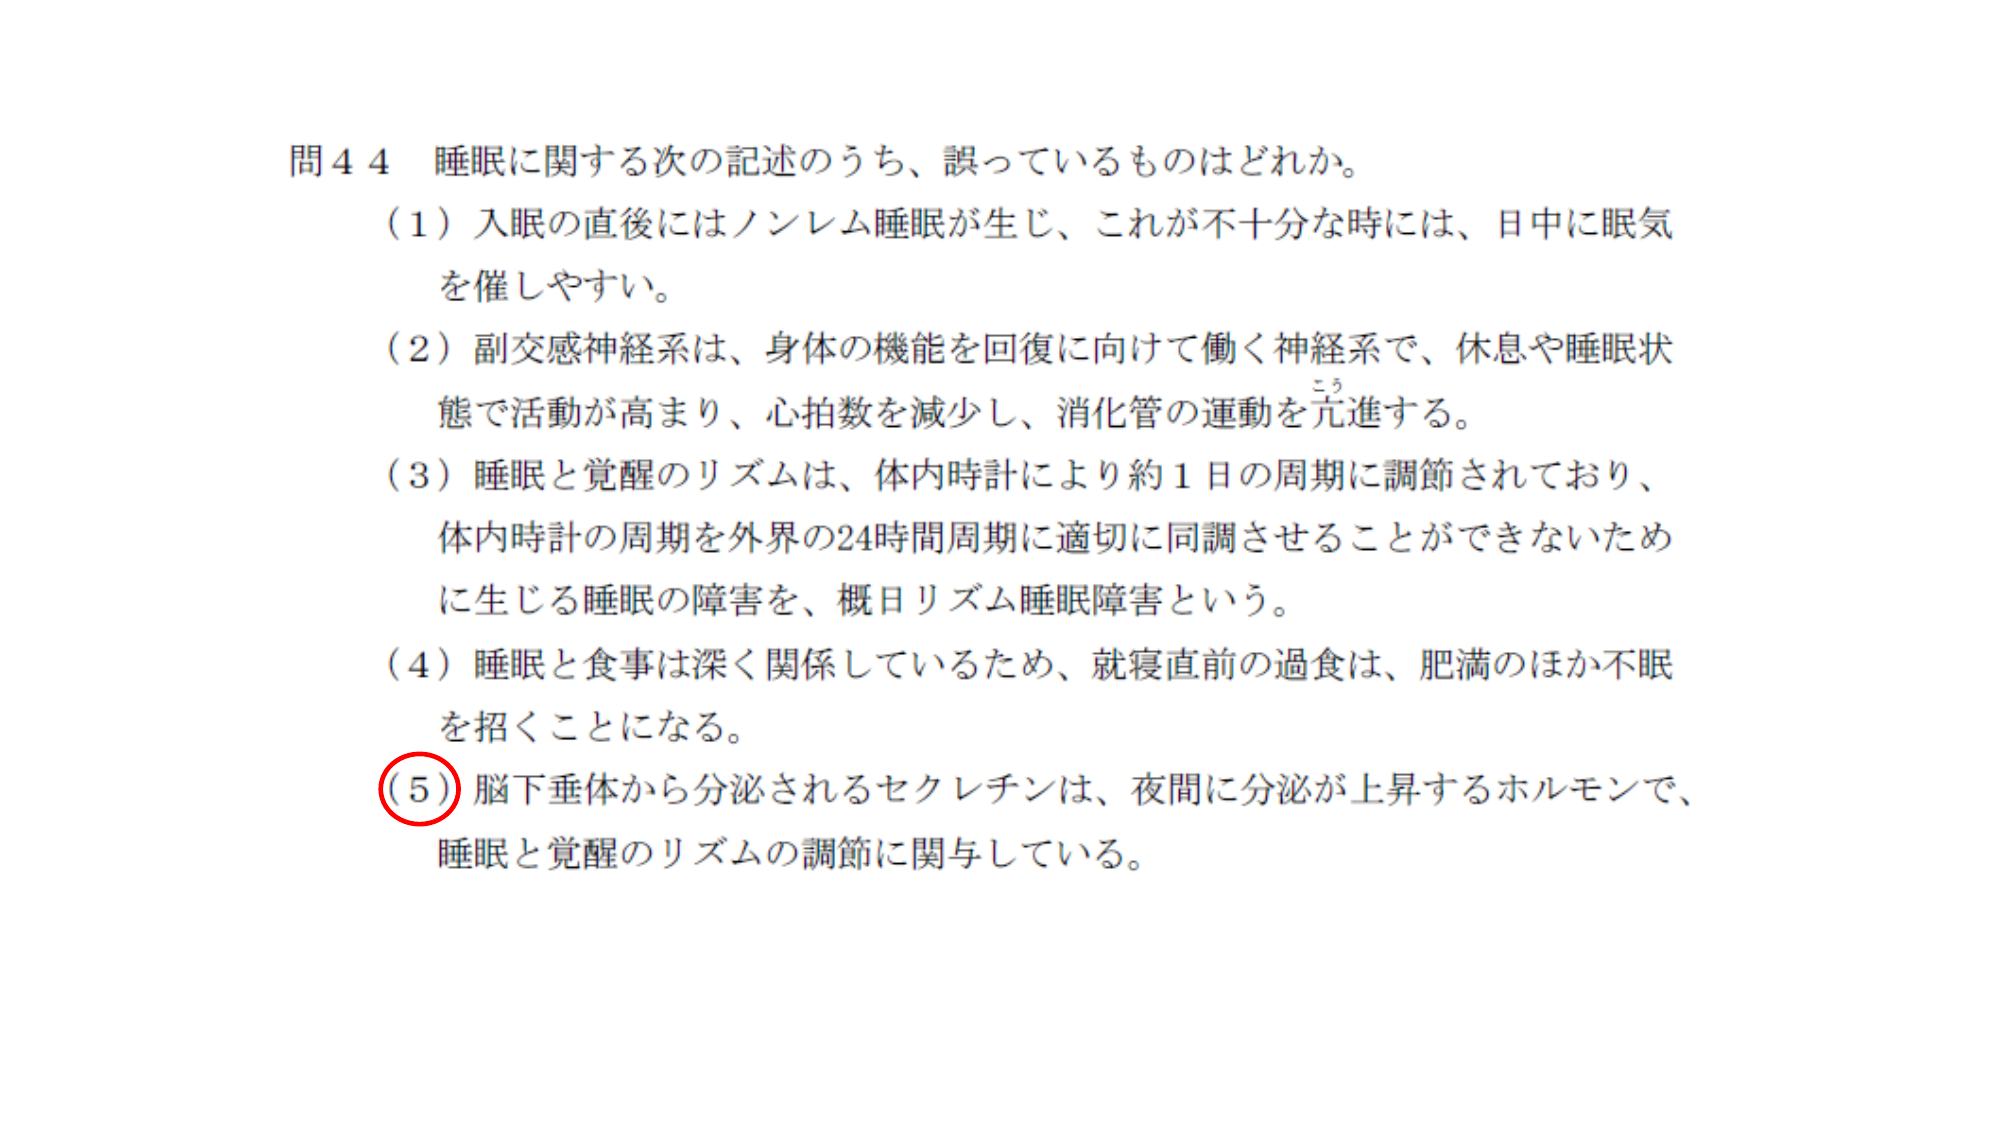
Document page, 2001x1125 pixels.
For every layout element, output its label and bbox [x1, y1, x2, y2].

picture [250, 127, 1712, 899]
